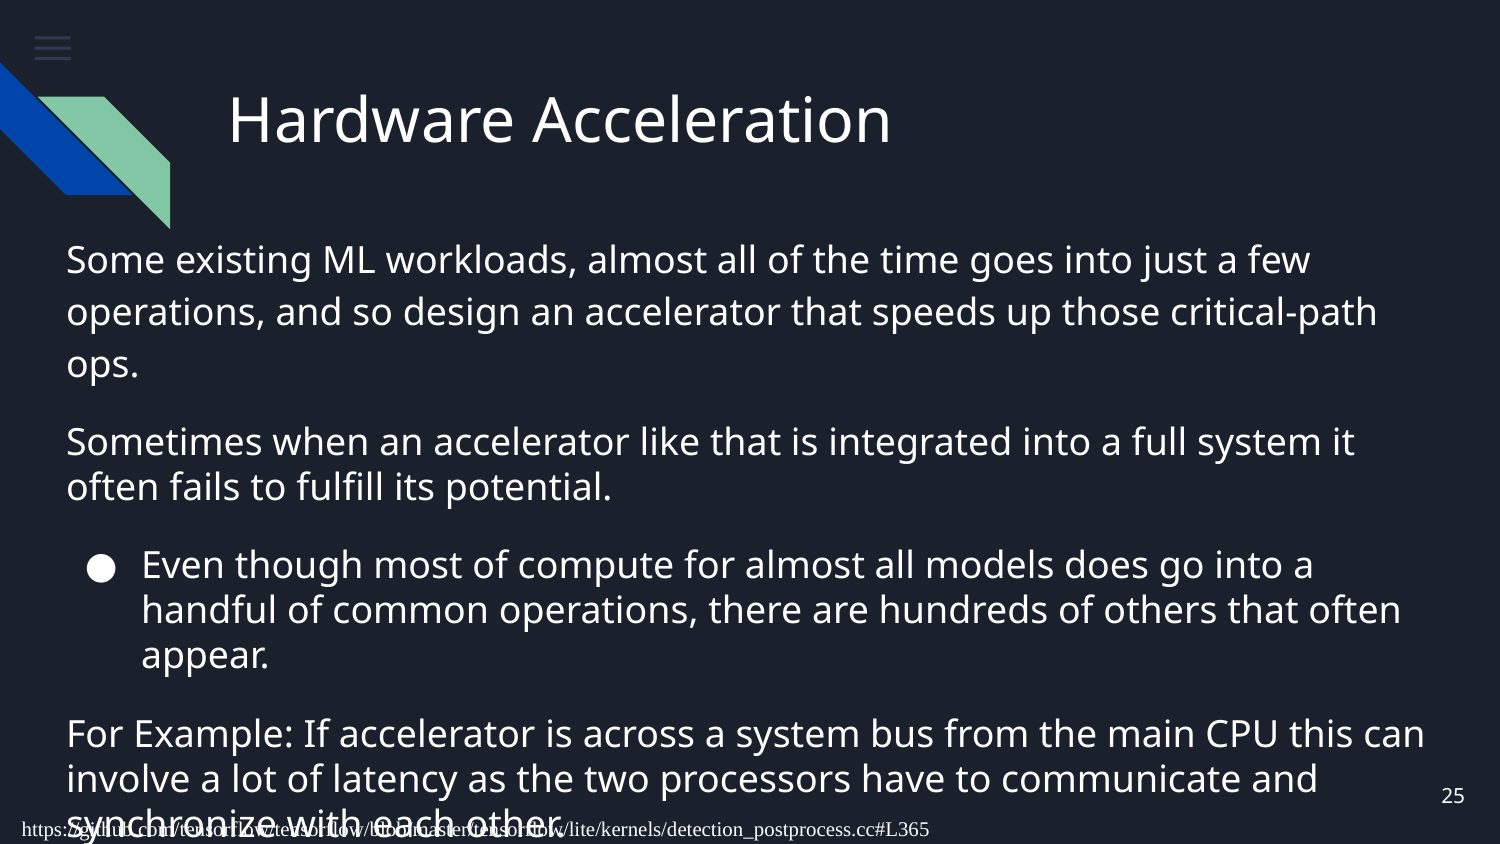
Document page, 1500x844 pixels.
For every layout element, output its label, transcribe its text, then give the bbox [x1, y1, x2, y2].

title Hardware Acceleration [212, 64, 1368, 214]
slide_number 24 [1389, 764, 1480, 830]
text_box https://github.com/tensorflow/tensorflow/blob/master/tensorflow/lite/kernels/detection_postprocess.cc#L365 [6, 800, 1493, 835]
list Some existing ML workloads, almost all of the time goes into just a few operations, and so design an accelerator that speeds up those critical-path ops. Sometimes when an accelerator like that is integrated into a full system it often fails to fulfill its potential. Even though most of compute for almost all models does go into a handful of common operations, there are hundreds of others that often appear. For Example: If accelerator is across a system bus from the main CPU this can involve a lot of latency as the two processors have to communicate and synchronize with each other. Latency can cancel out any speed advantages from using accelerator in the first place. [51, 214, 1449, 752]
